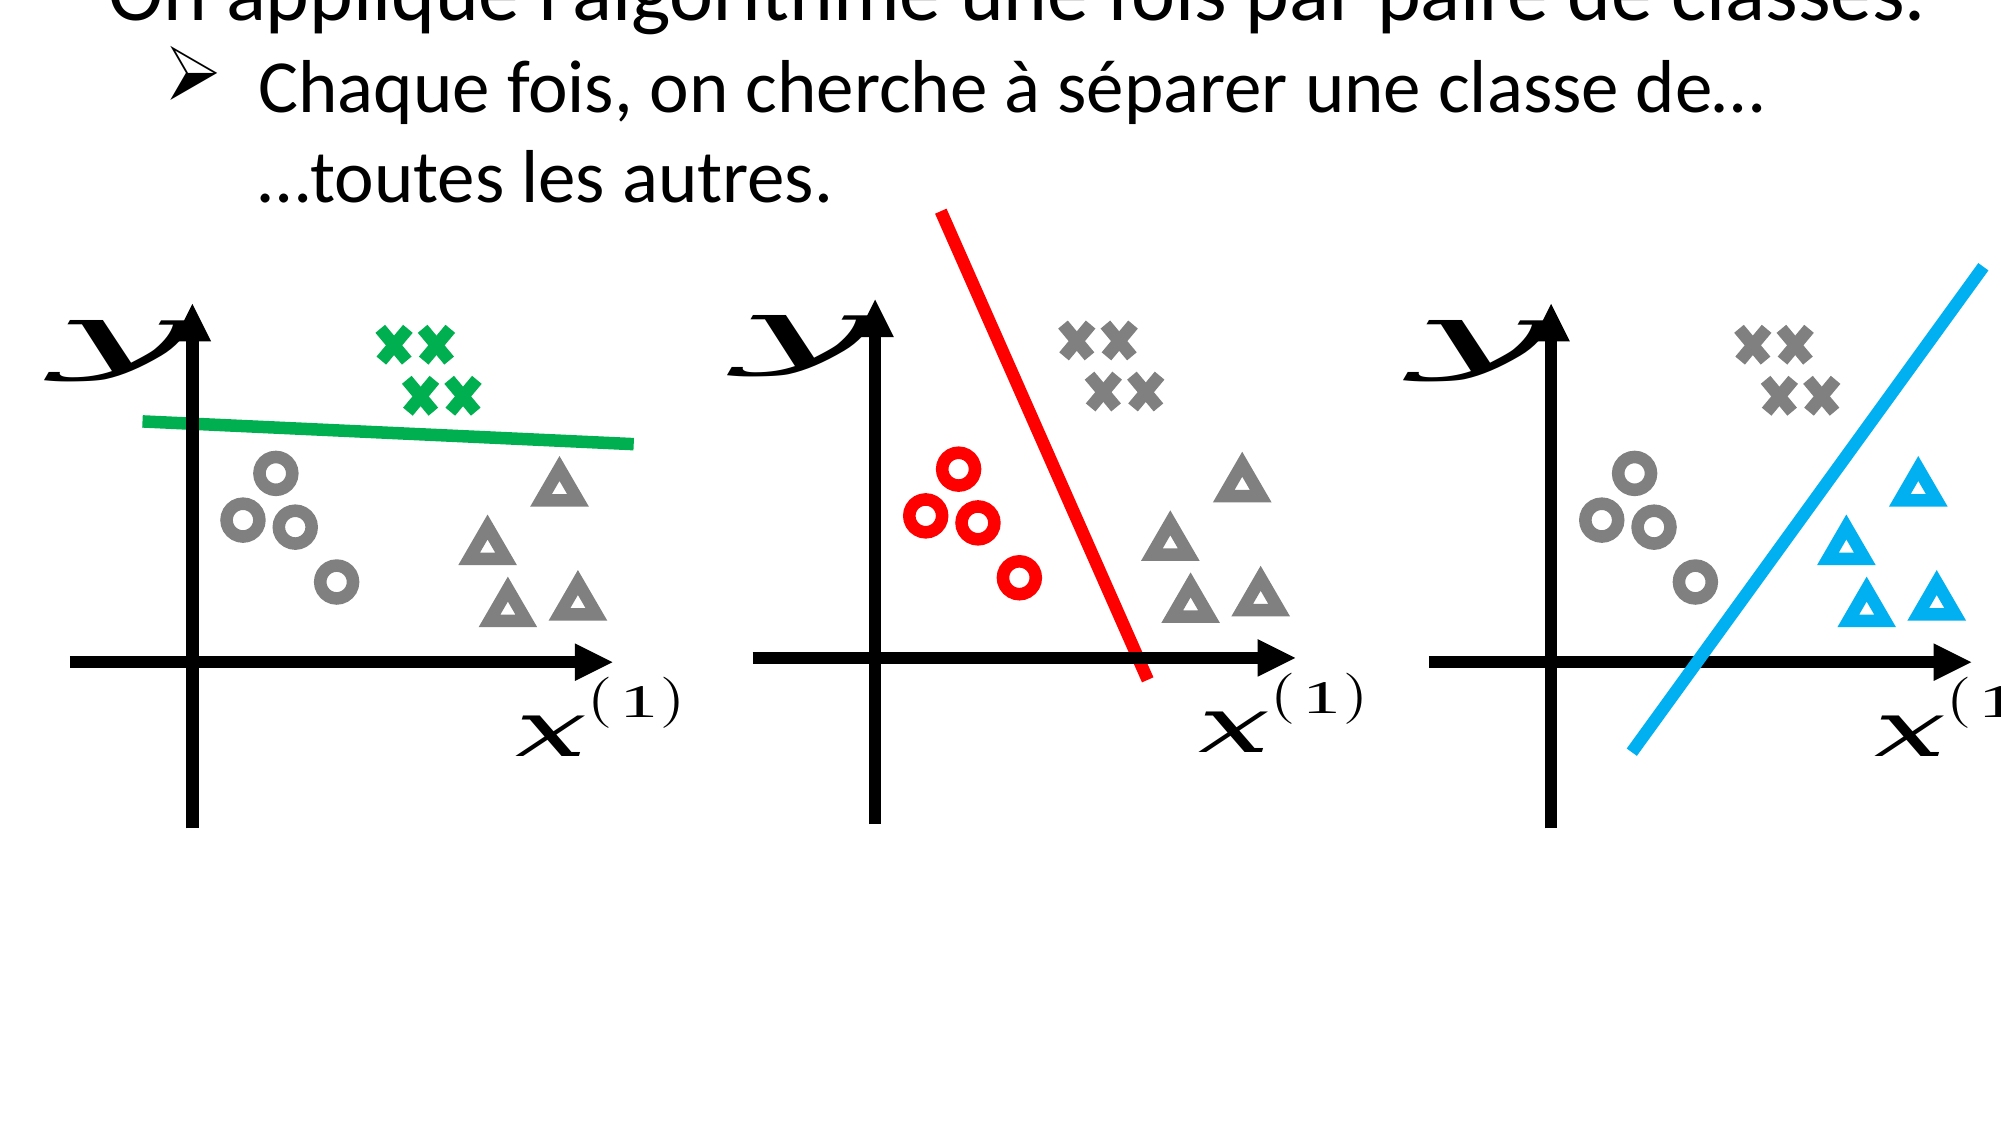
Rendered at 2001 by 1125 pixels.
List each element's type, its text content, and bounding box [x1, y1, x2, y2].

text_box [1397, 290, 2000, 829]
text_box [1631, 266, 1984, 753]
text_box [38, 290, 685, 829]
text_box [940, 211, 1148, 286]
text_box On applique l’algorithme une fois par paire de classes. Chaque fois, on cherche à séparer une classe de… …toutes les autres. [0, 0, 2000, 225]
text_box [721, 286, 1368, 825]
